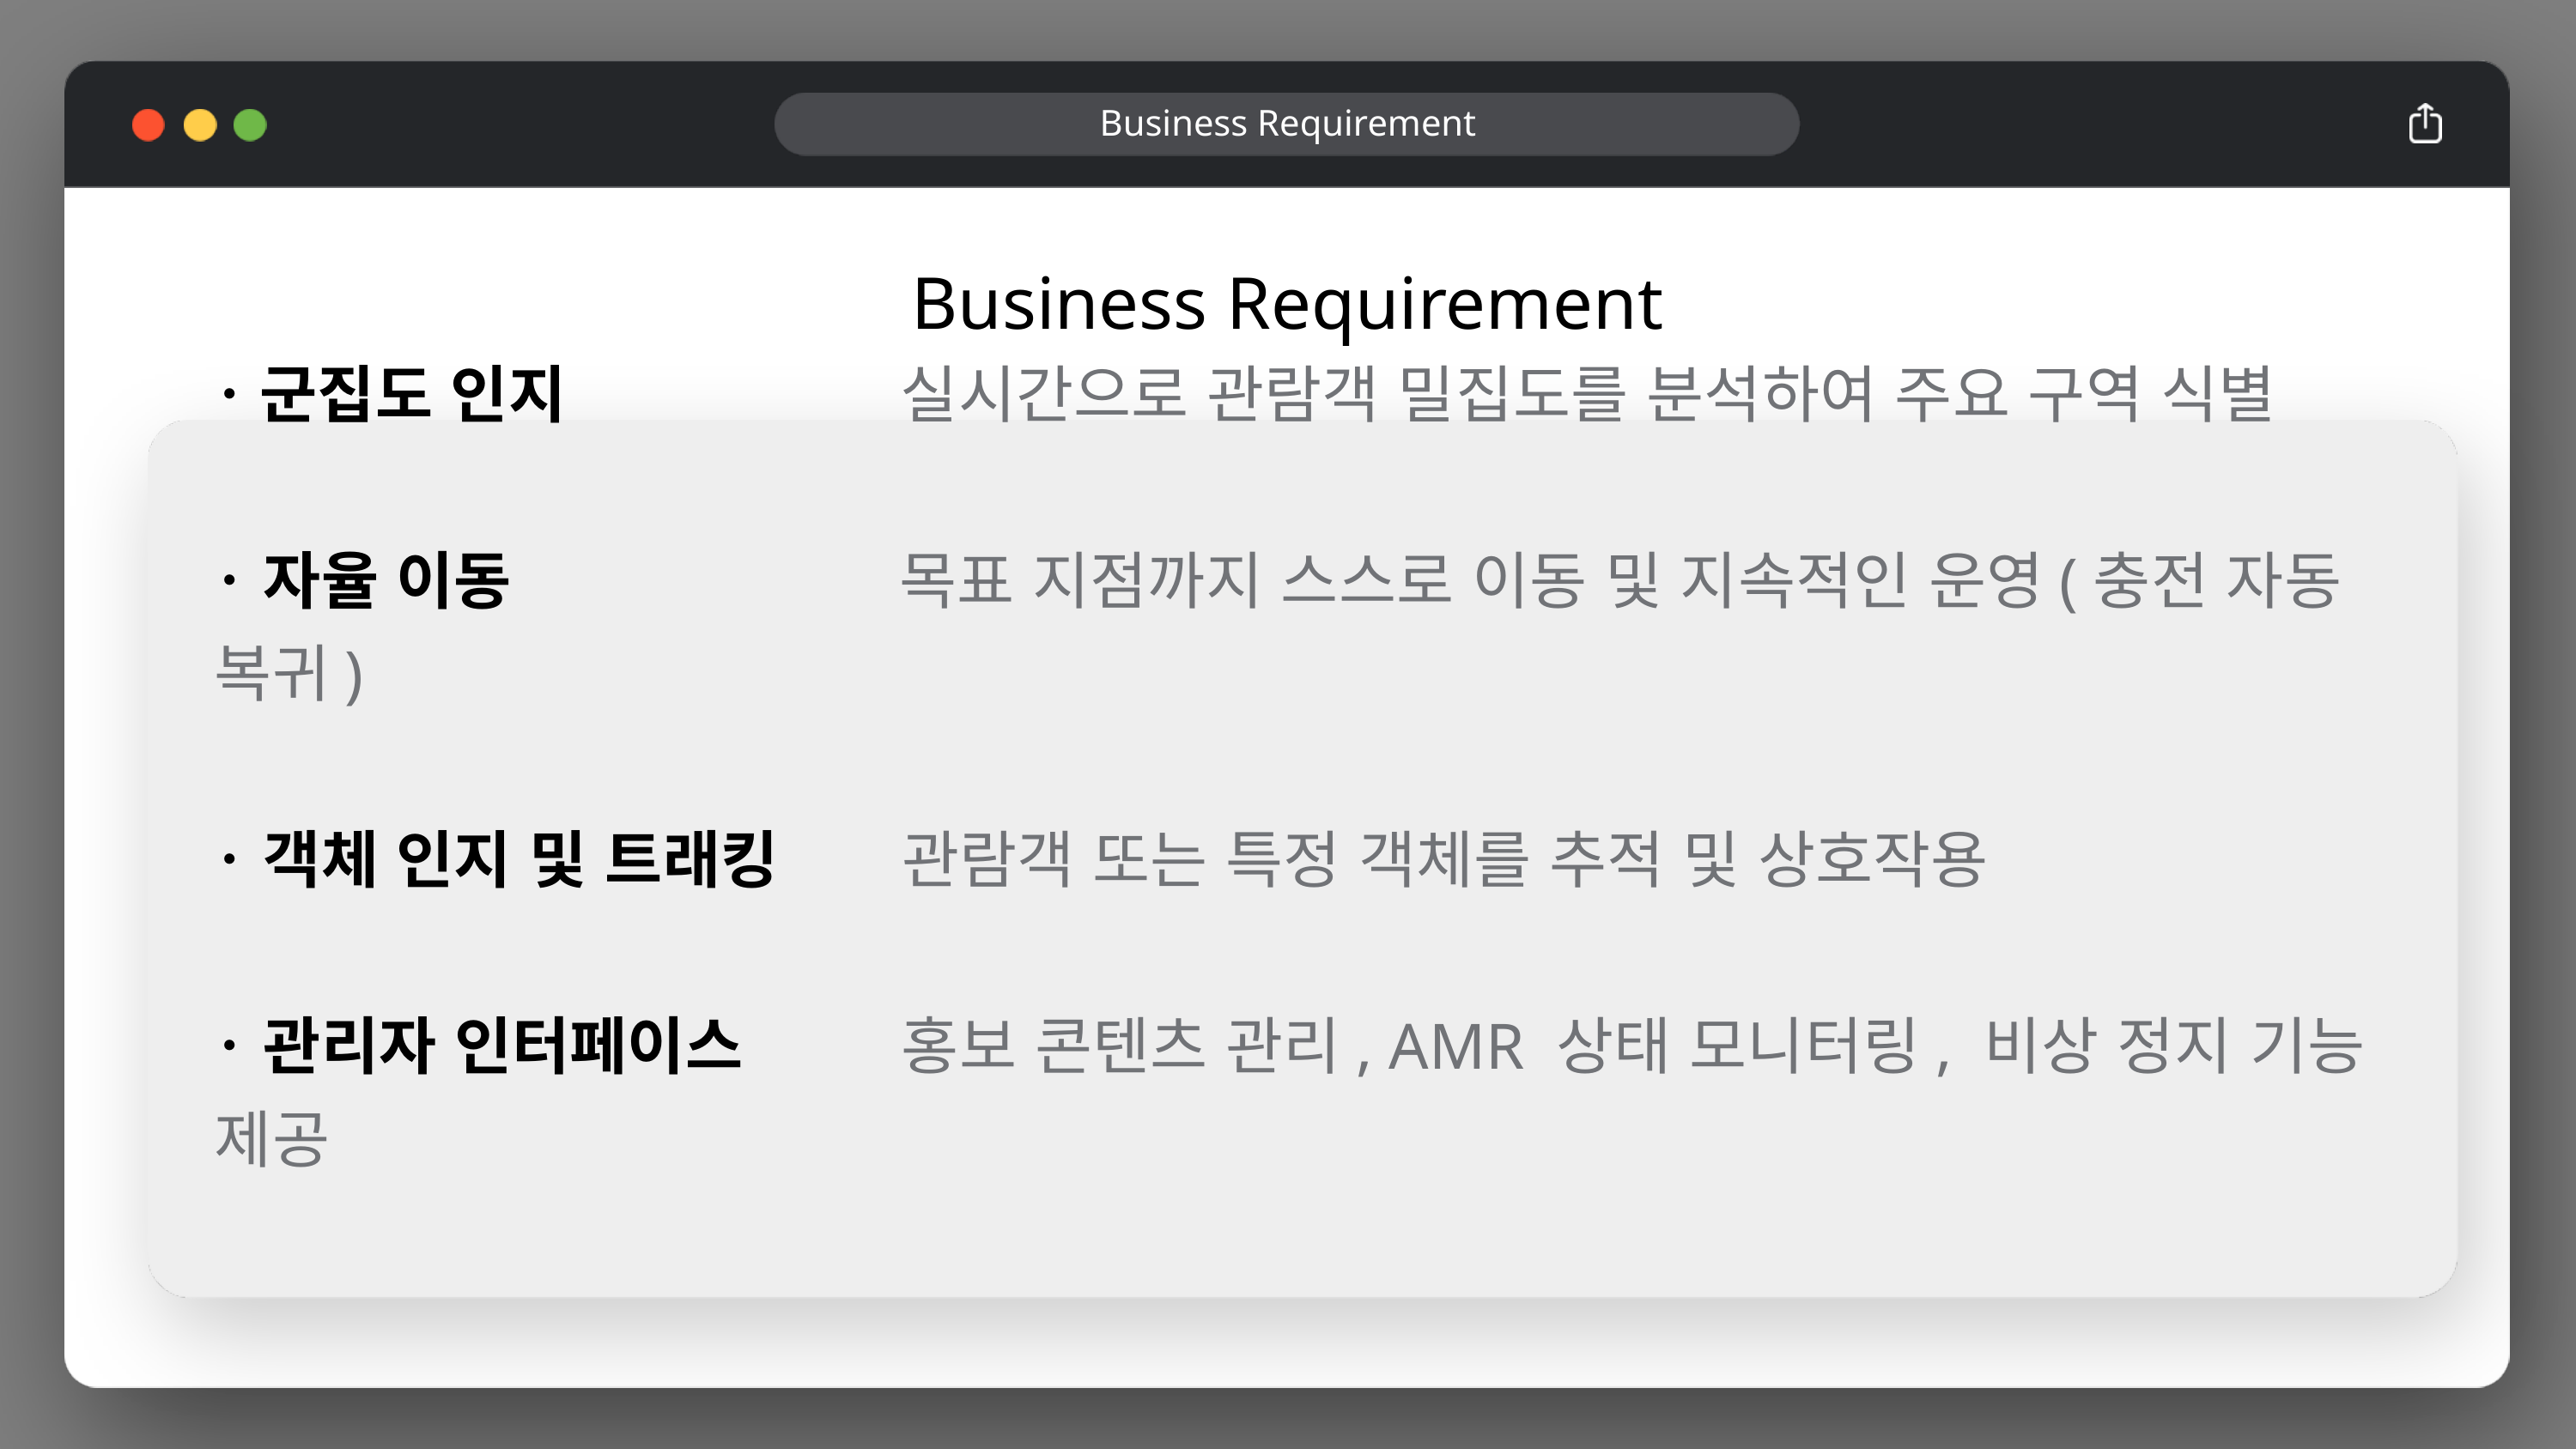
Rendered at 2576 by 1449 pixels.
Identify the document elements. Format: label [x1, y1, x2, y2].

picture [64, 60, 2511, 1388]
